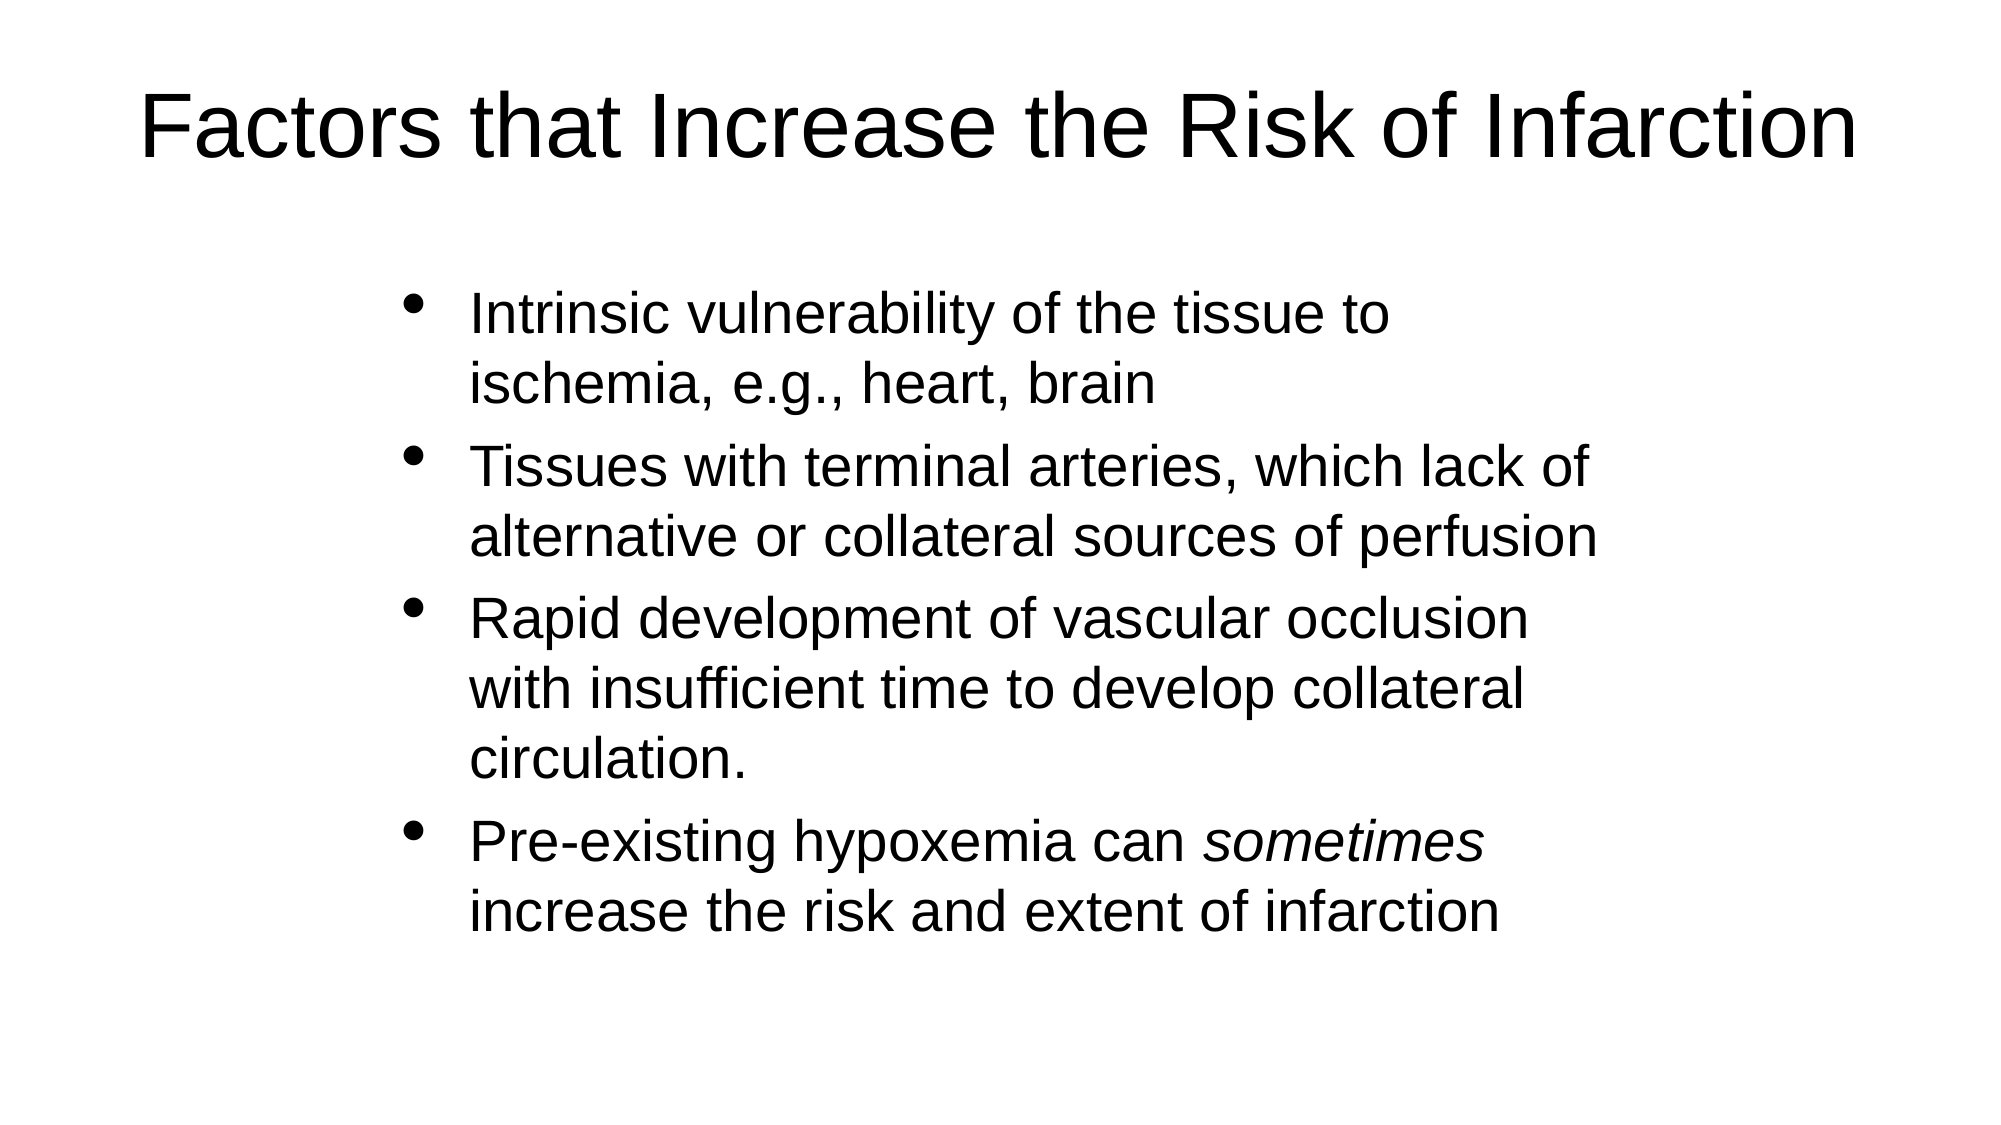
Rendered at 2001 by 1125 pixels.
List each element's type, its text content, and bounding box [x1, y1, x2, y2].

title Factors that Increase the Risk of Infarction [103, 38, 1898, 218]
list Intrinsic vulnerability of the tissue to ischemia, e.g., heart, brain Tissues with terminal arteries, which lack of alternative or collateral sources of perfusion Rapid development of vascular occlusion with insufficient time to develop collateral circulation. Pre-existing hypoxemia can sometimes increase the risk and extent of infarction [388, 267, 1647, 946]
